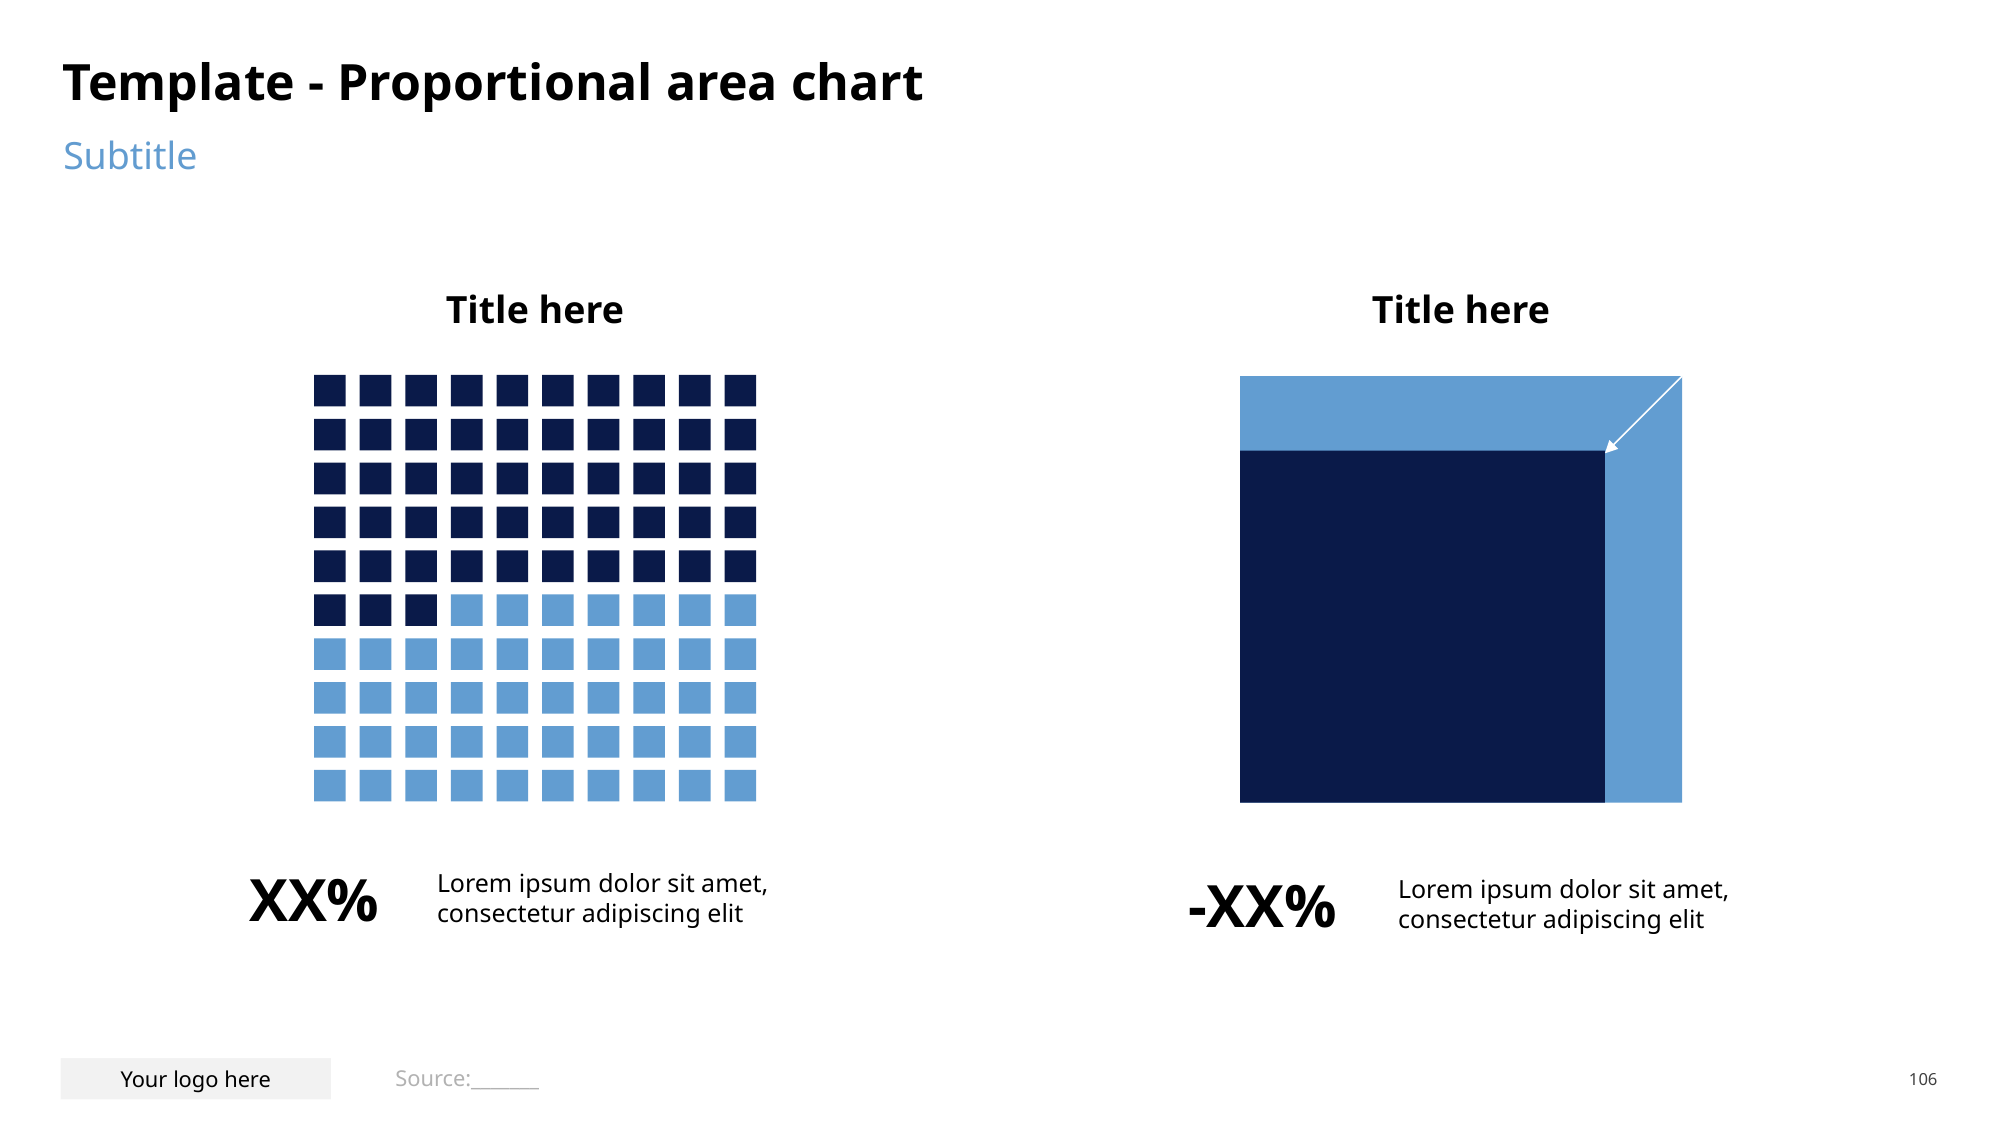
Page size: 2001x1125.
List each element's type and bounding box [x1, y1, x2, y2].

text_box [437, 867, 847, 928]
text_box [249, 850, 432, 946]
text_box [1188, 856, 1371, 952]
text_box [1239, 375, 1683, 804]
text_box [1398, 873, 1808, 934]
text_box [314, 278, 757, 338]
list [63, 143, 1937, 227]
title [63, 62, 1937, 143]
text_box [314, 374, 757, 802]
text_box [1240, 278, 1683, 338]
footer [380, 1059, 1340, 1100]
